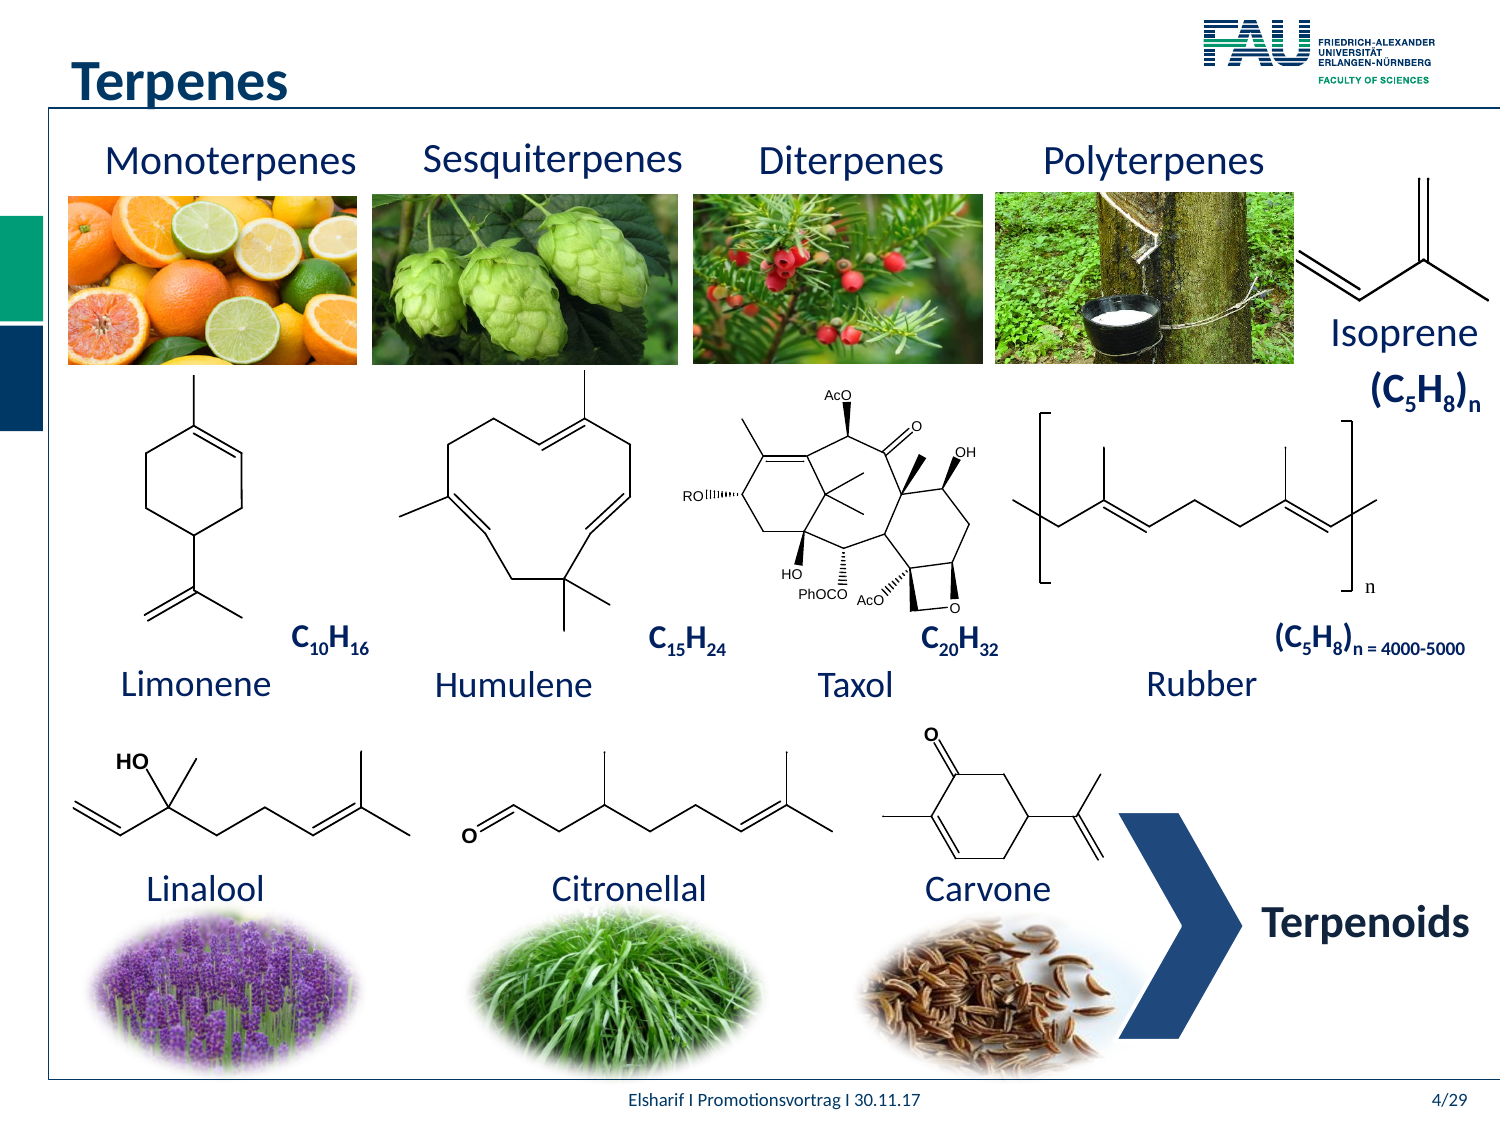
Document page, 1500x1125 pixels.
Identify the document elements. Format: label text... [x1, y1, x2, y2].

footer Elsharif I Promotionsvortrag I 30.11.17 [272, 1087, 1277, 1119]
text_box C15H24 [633, 607, 742, 668]
picture [693, 194, 983, 364]
text_box Humulene [420, 654, 679, 713]
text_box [1295, 174, 1500, 308]
text_box Limonene [106, 651, 357, 711]
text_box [396, 369, 637, 646]
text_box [880, 721, 1110, 865]
text_box Taxol [802, 652, 954, 713]
picture [67, 196, 357, 365]
slide_number 4/29 [1349, 1087, 1468, 1119]
text_box C20H32 [906, 607, 1014, 668]
text_box Monoterpenes [89, 125, 382, 190]
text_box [142, 375, 250, 637]
text_box (C5H8)n = 4000-5000 [1259, 606, 1481, 713]
text_box [1115, 808, 1247, 1044]
picture [372, 193, 678, 365]
text_box Polyterpenes [1028, 125, 1280, 190]
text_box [1010, 411, 1385, 604]
text_box Citronellal [537, 856, 723, 895]
text_box Isoprene [1315, 316, 1498, 363]
picture [457, 897, 776, 1088]
text_box Sesquiterpenes [408, 123, 718, 189]
picture [845, 906, 1172, 1087]
list Terpenes [56, 0, 409, 105]
text_box Terpenoids [1246, 884, 1485, 955]
text_box Rubber [1131, 651, 1296, 711]
text_box Linalool [131, 857, 280, 895]
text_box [460, 749, 842, 847]
text_box C10H16 [188, 606, 408, 668]
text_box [72, 748, 422, 844]
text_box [683, 385, 986, 618]
text_box Diterpenes [743, 125, 960, 190]
text_box Carvone [910, 873, 1067, 905]
text_box (C5H8)n [1336, 353, 1500, 425]
picture [75, 896, 374, 1086]
picture [995, 192, 1294, 364]
